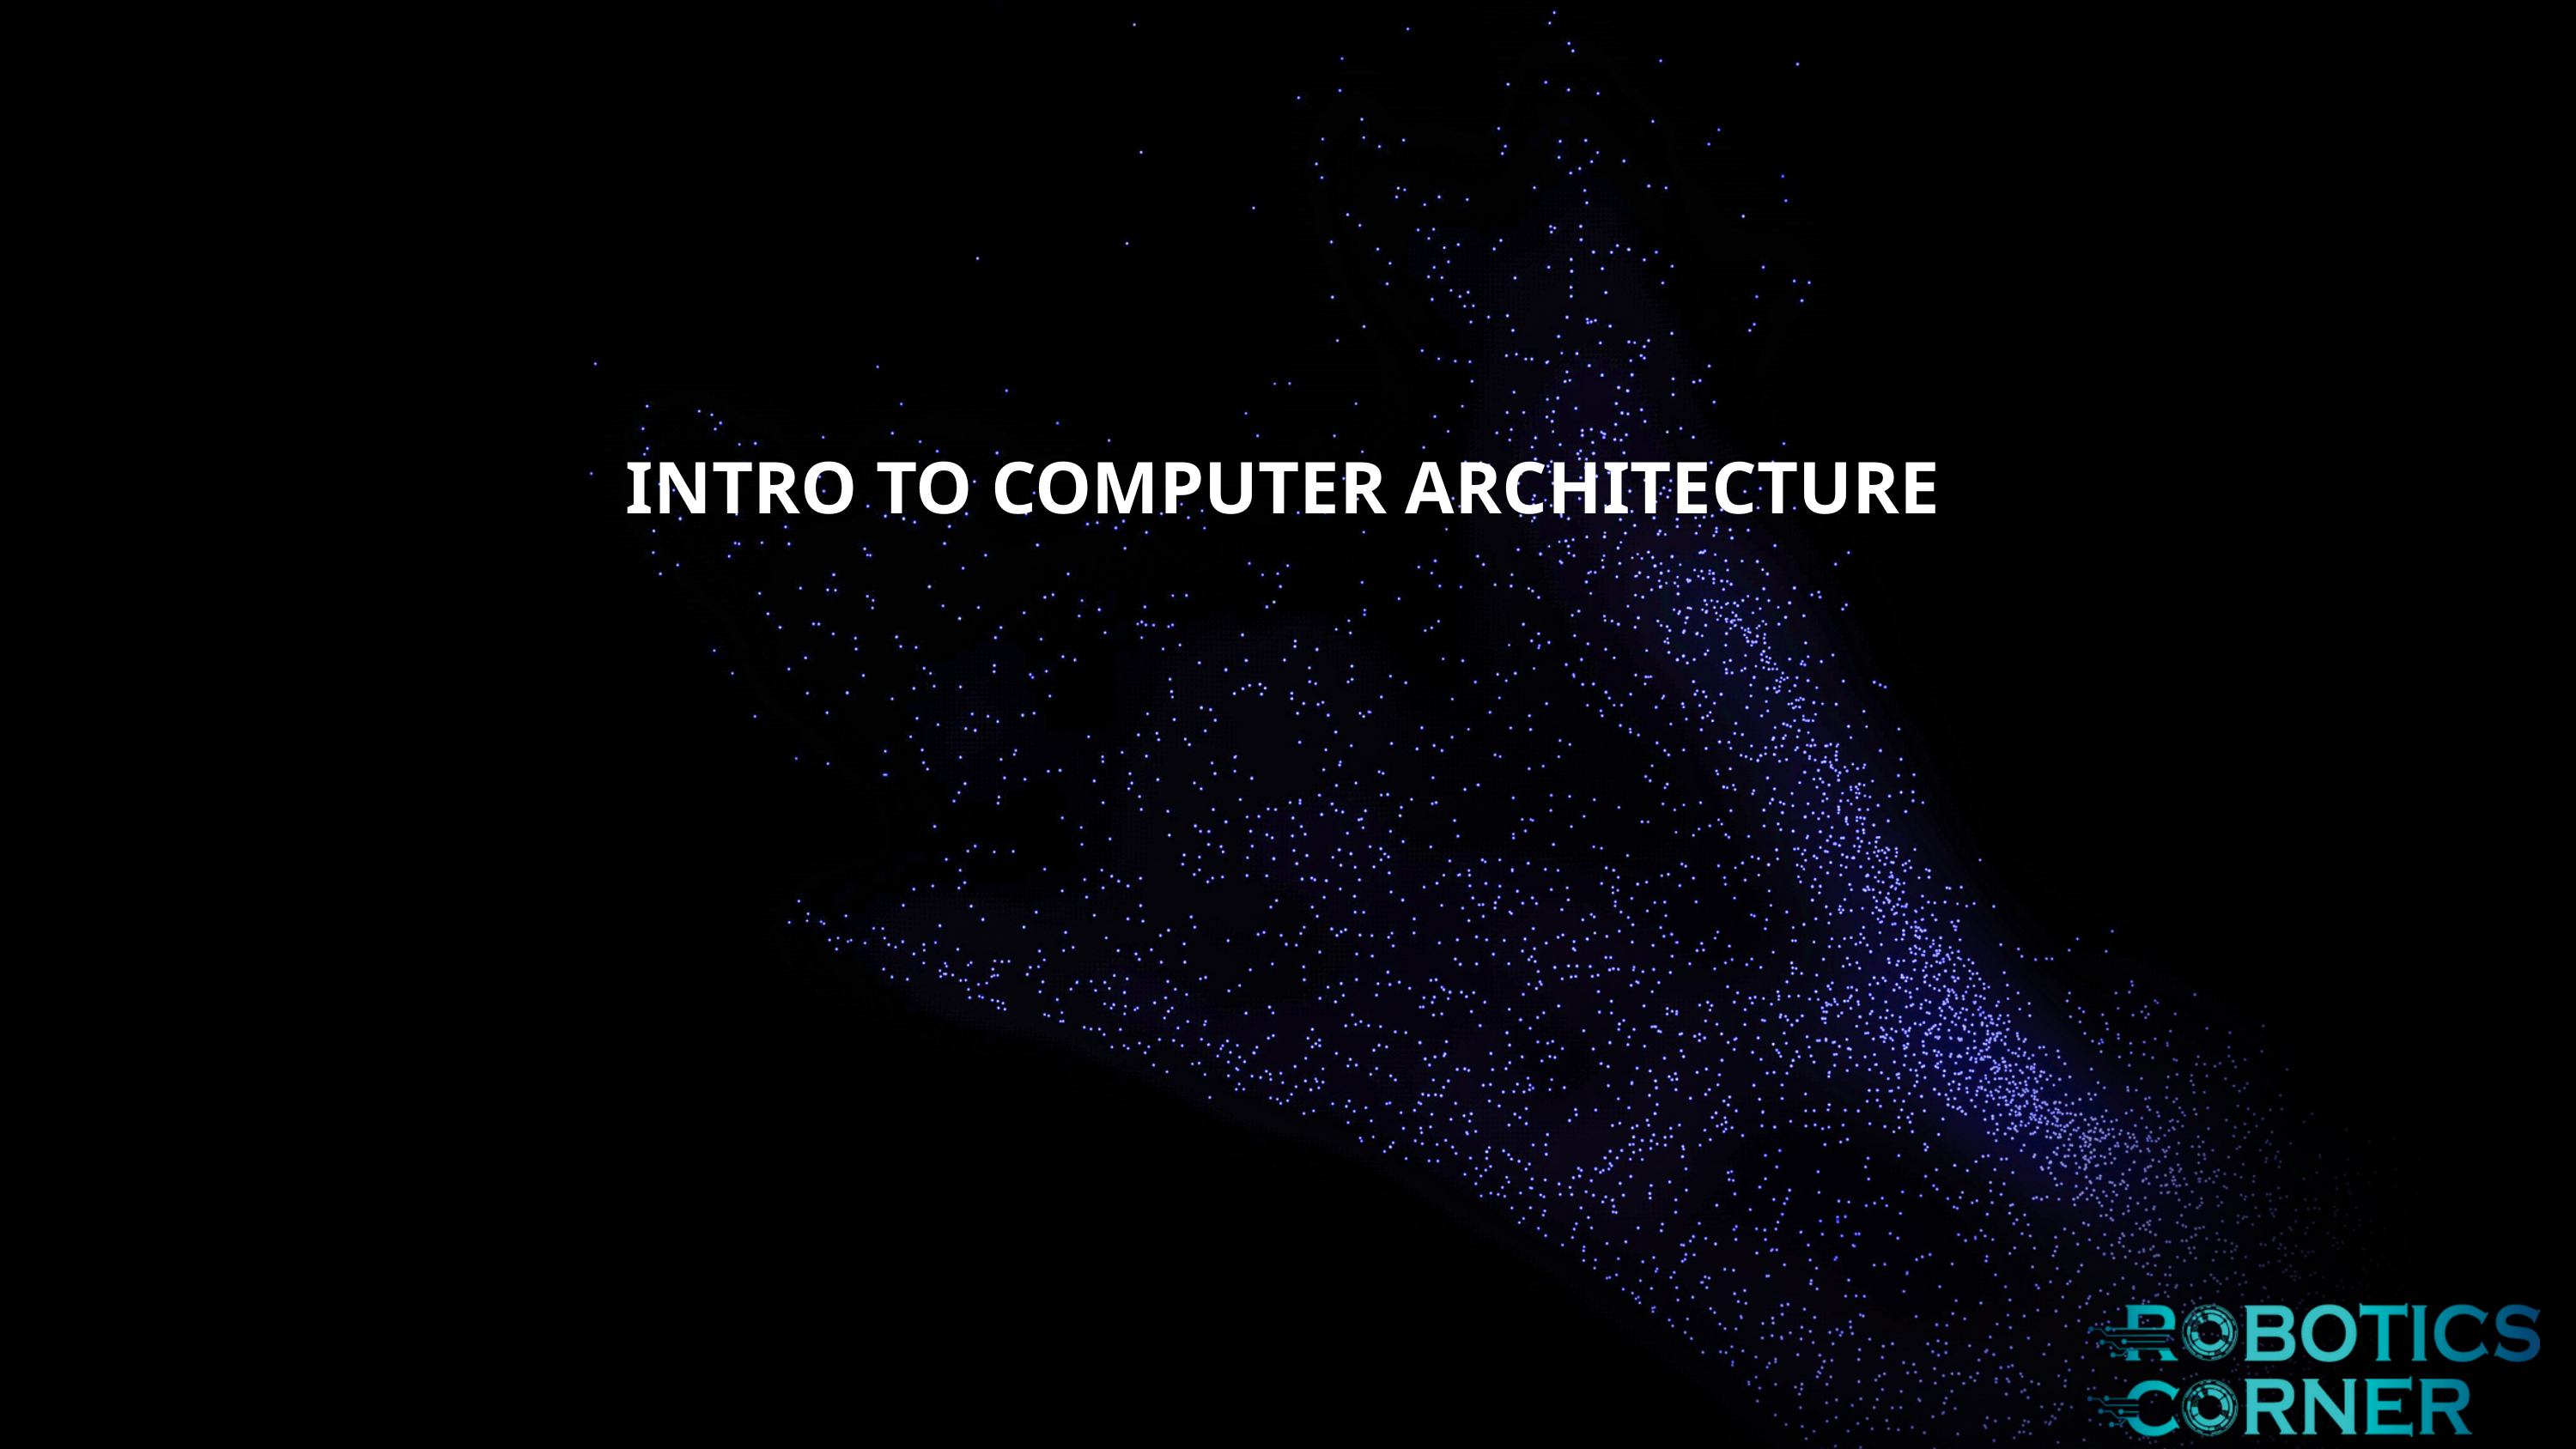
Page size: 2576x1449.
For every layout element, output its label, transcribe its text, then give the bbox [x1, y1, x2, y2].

text_box [0, 0, 2576, 1449]
text_box [2087, 1303, 2541, 1437]
text_box INTRO TO COMPUTER ARCHITECTURE [626, 457, 2253, 597]
